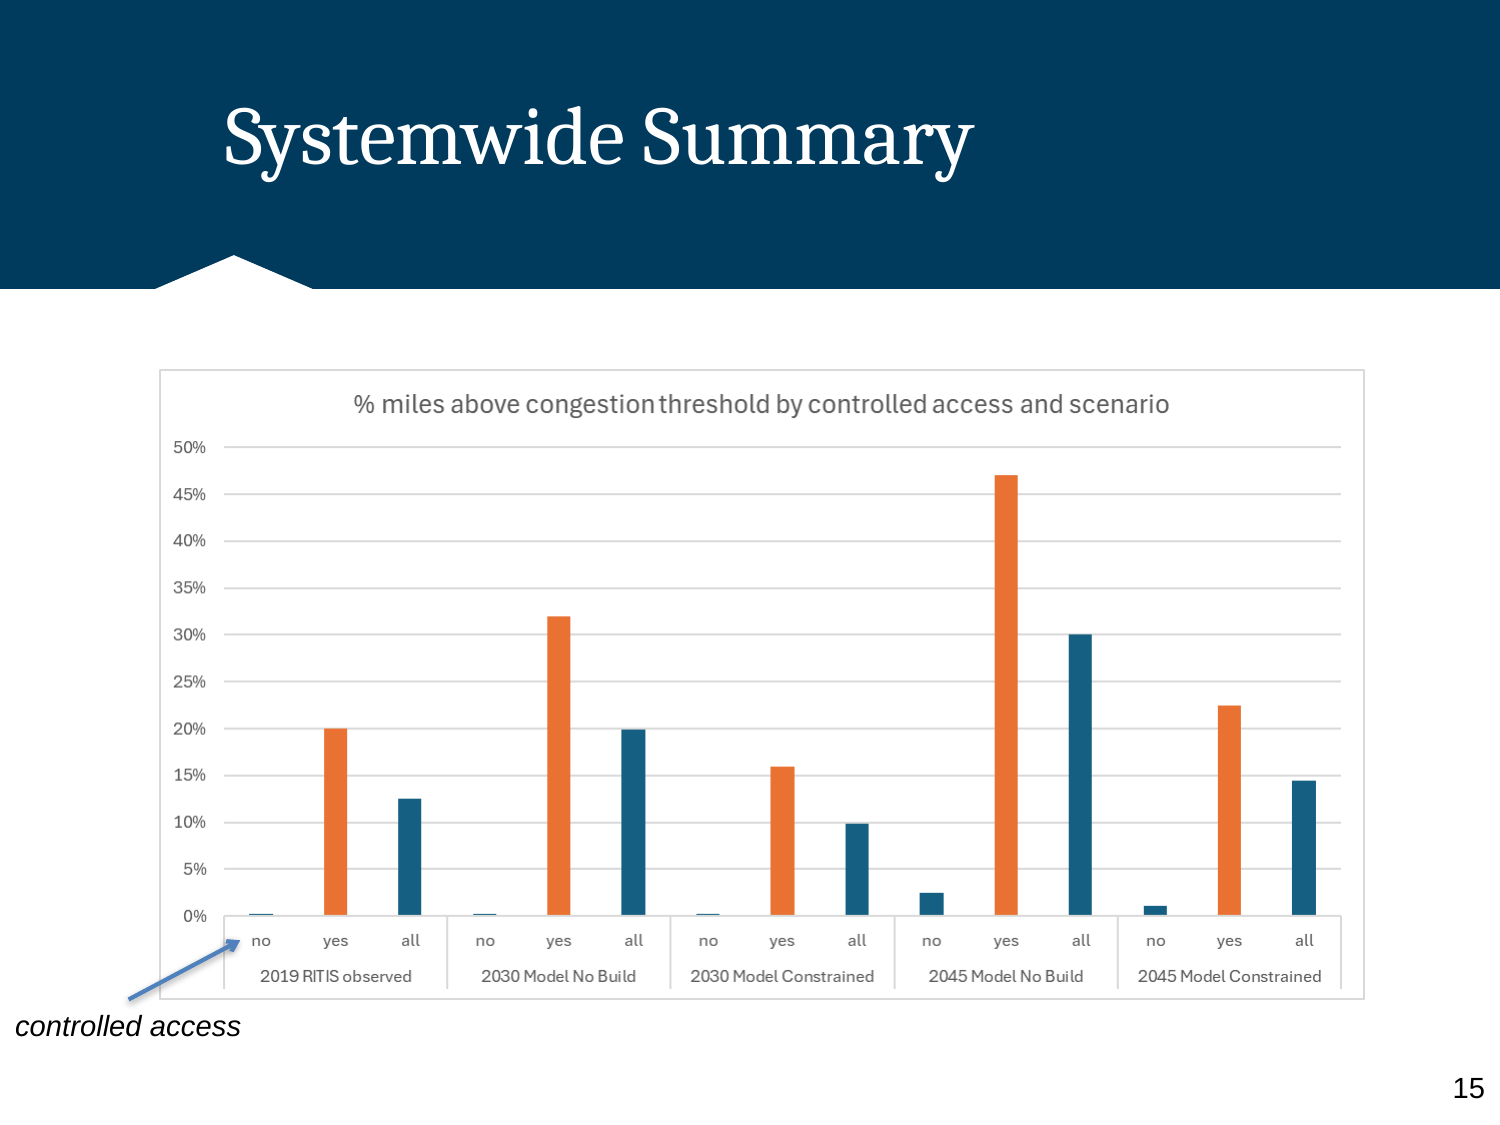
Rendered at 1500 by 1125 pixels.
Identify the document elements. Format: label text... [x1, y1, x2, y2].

title Systemwide Summary [225, 75, 1300, 188]
picture [0, 0, 1500, 1125]
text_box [128, 940, 241, 1000]
text_box controlled access [0, 999, 257, 1050]
